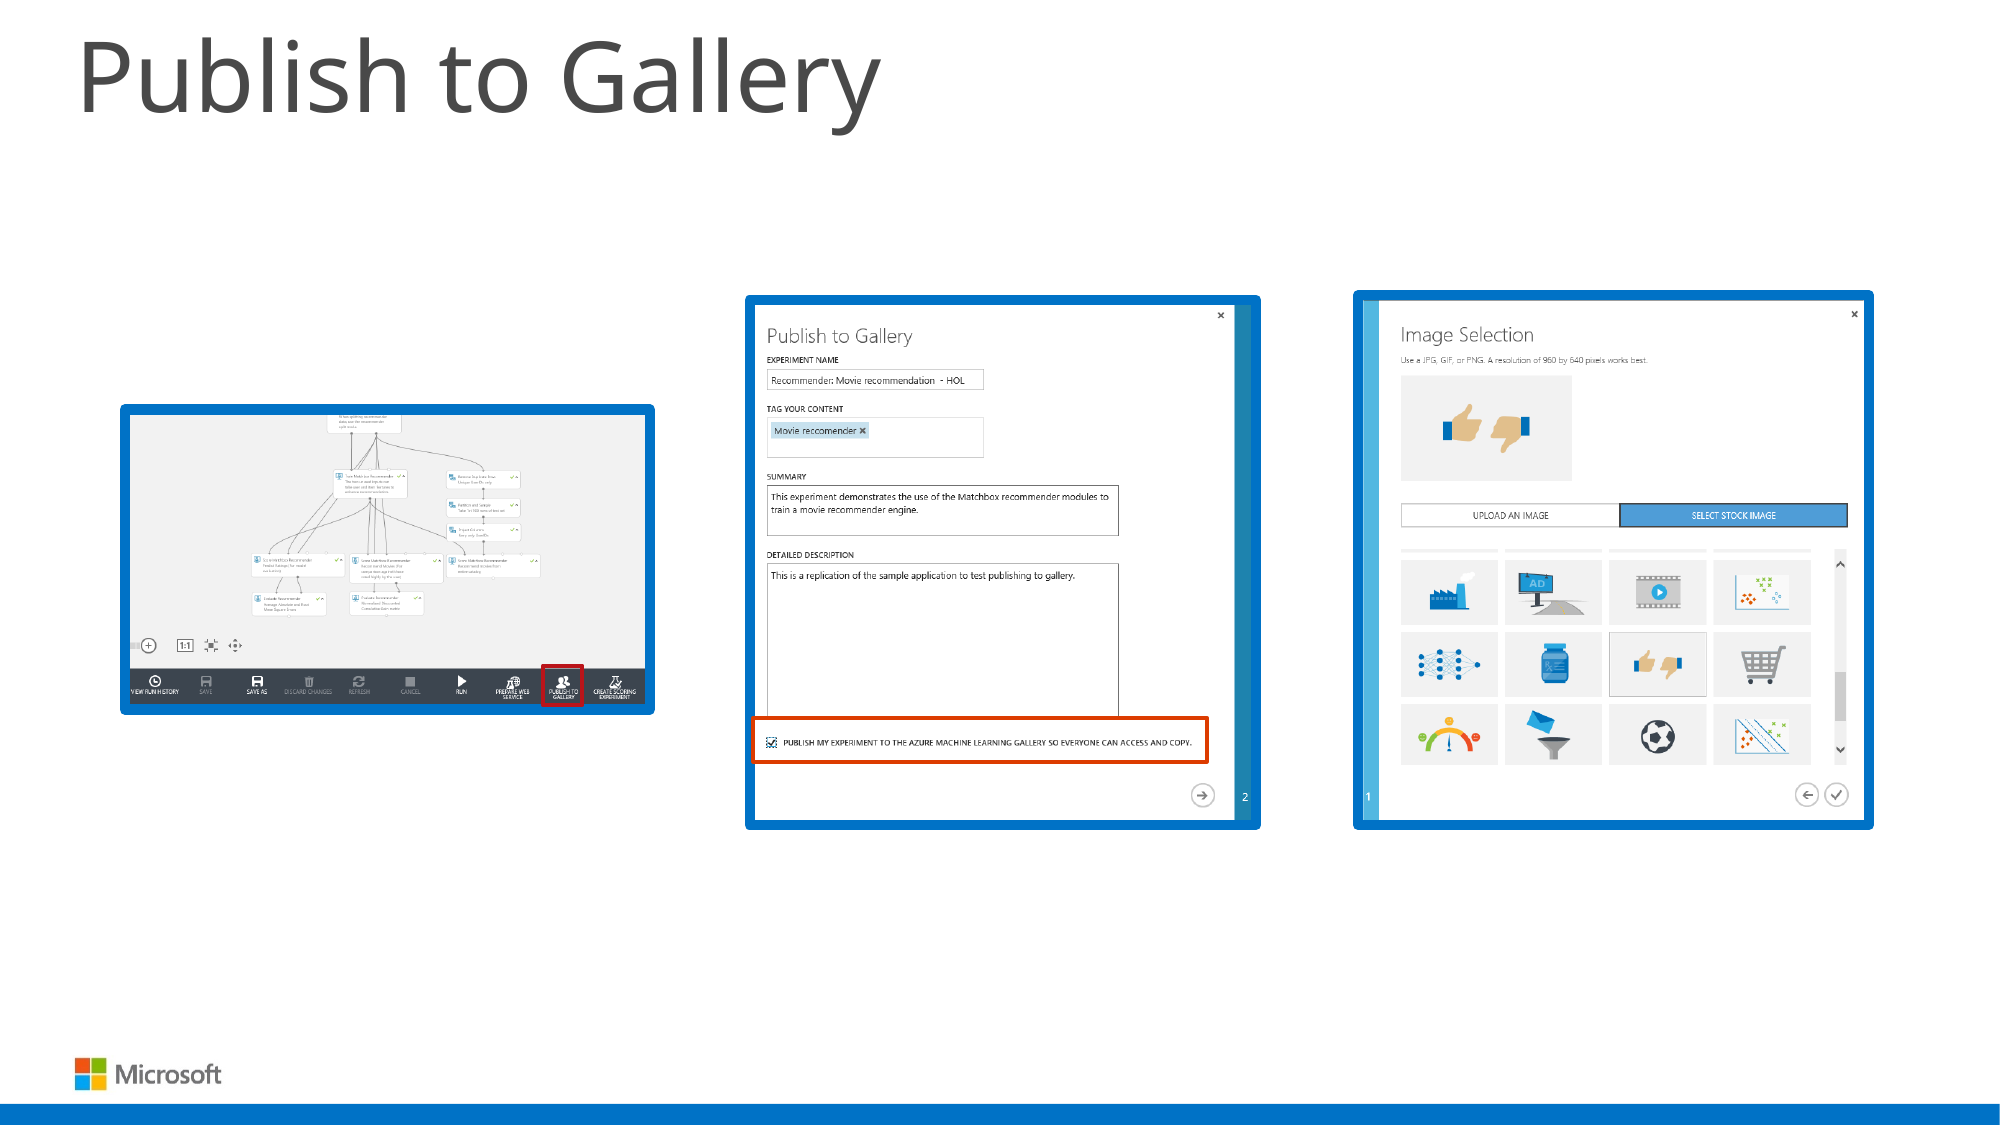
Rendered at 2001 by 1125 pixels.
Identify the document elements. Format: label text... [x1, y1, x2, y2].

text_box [129, 414, 645, 706]
picture [72, 1055, 226, 1095]
title Publish to Gallery [0, 29, 1953, 205]
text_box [753, 304, 1252, 821]
picture [1363, 300, 1864, 820]
